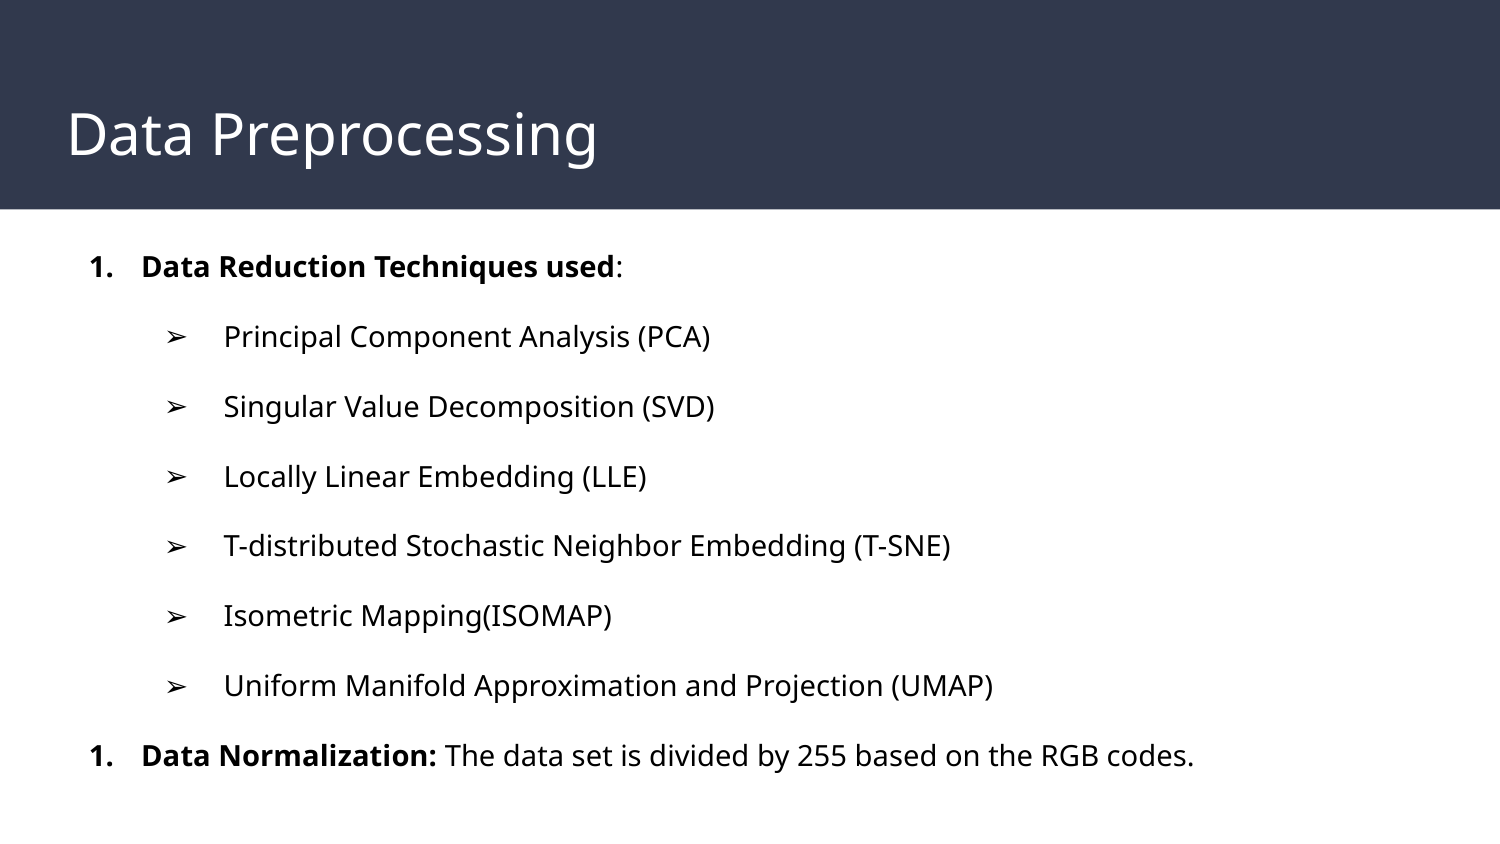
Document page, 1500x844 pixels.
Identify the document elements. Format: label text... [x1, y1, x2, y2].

text_box Data Reduction Techniques used: Principal Component Analysis (PCA) Singular Value Decomposition (SVD) Locally Linear Embedding (LLE) T-distributed Stochastic Neighbor Embedding (T-SNE) Isometric Mapping(ISOMAP) Uniform Manifold Approximation and Projection (UMAP) Data Normalization: The data set is divided by 255 based on the RGB codes. [51, 233, 1410, 788]
title Data Preprocessing [51, 82, 1449, 185]
